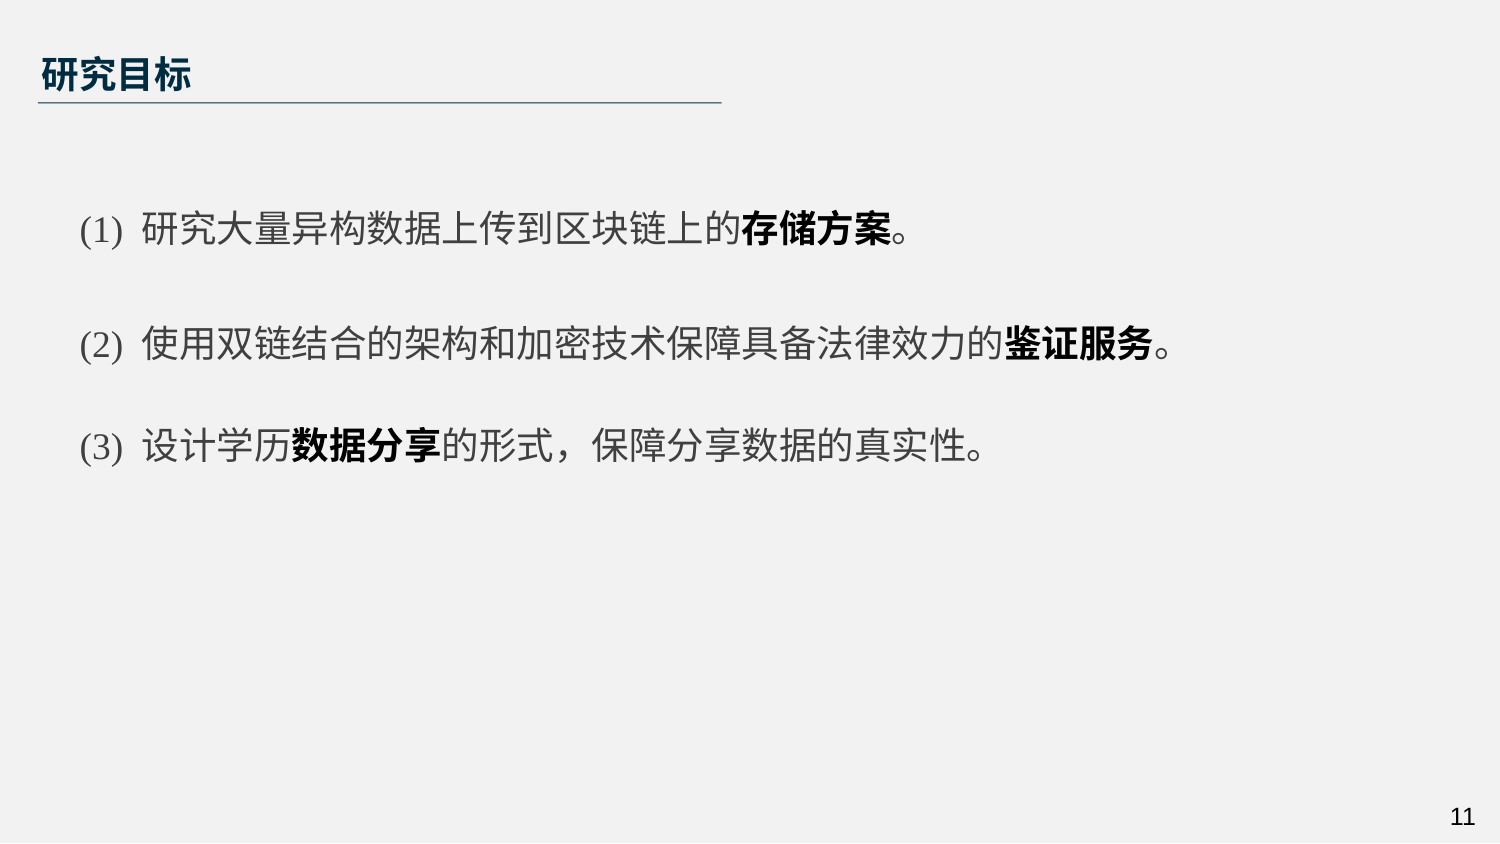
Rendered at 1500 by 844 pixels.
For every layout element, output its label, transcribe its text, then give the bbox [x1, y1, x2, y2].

text_box (1) 研究大量异构数据上传到区块链上的存储方案。 (2) 使用双链结合的架构和加密技术保障具备法律效力的鉴证服务。 (3) 设计学历数据分享的形式，保障分享数据的真实性。 [64, 197, 1341, 475]
text_box 11 [1435, 793, 1491, 838]
text_box 研究目标 [41, 43, 207, 104]
